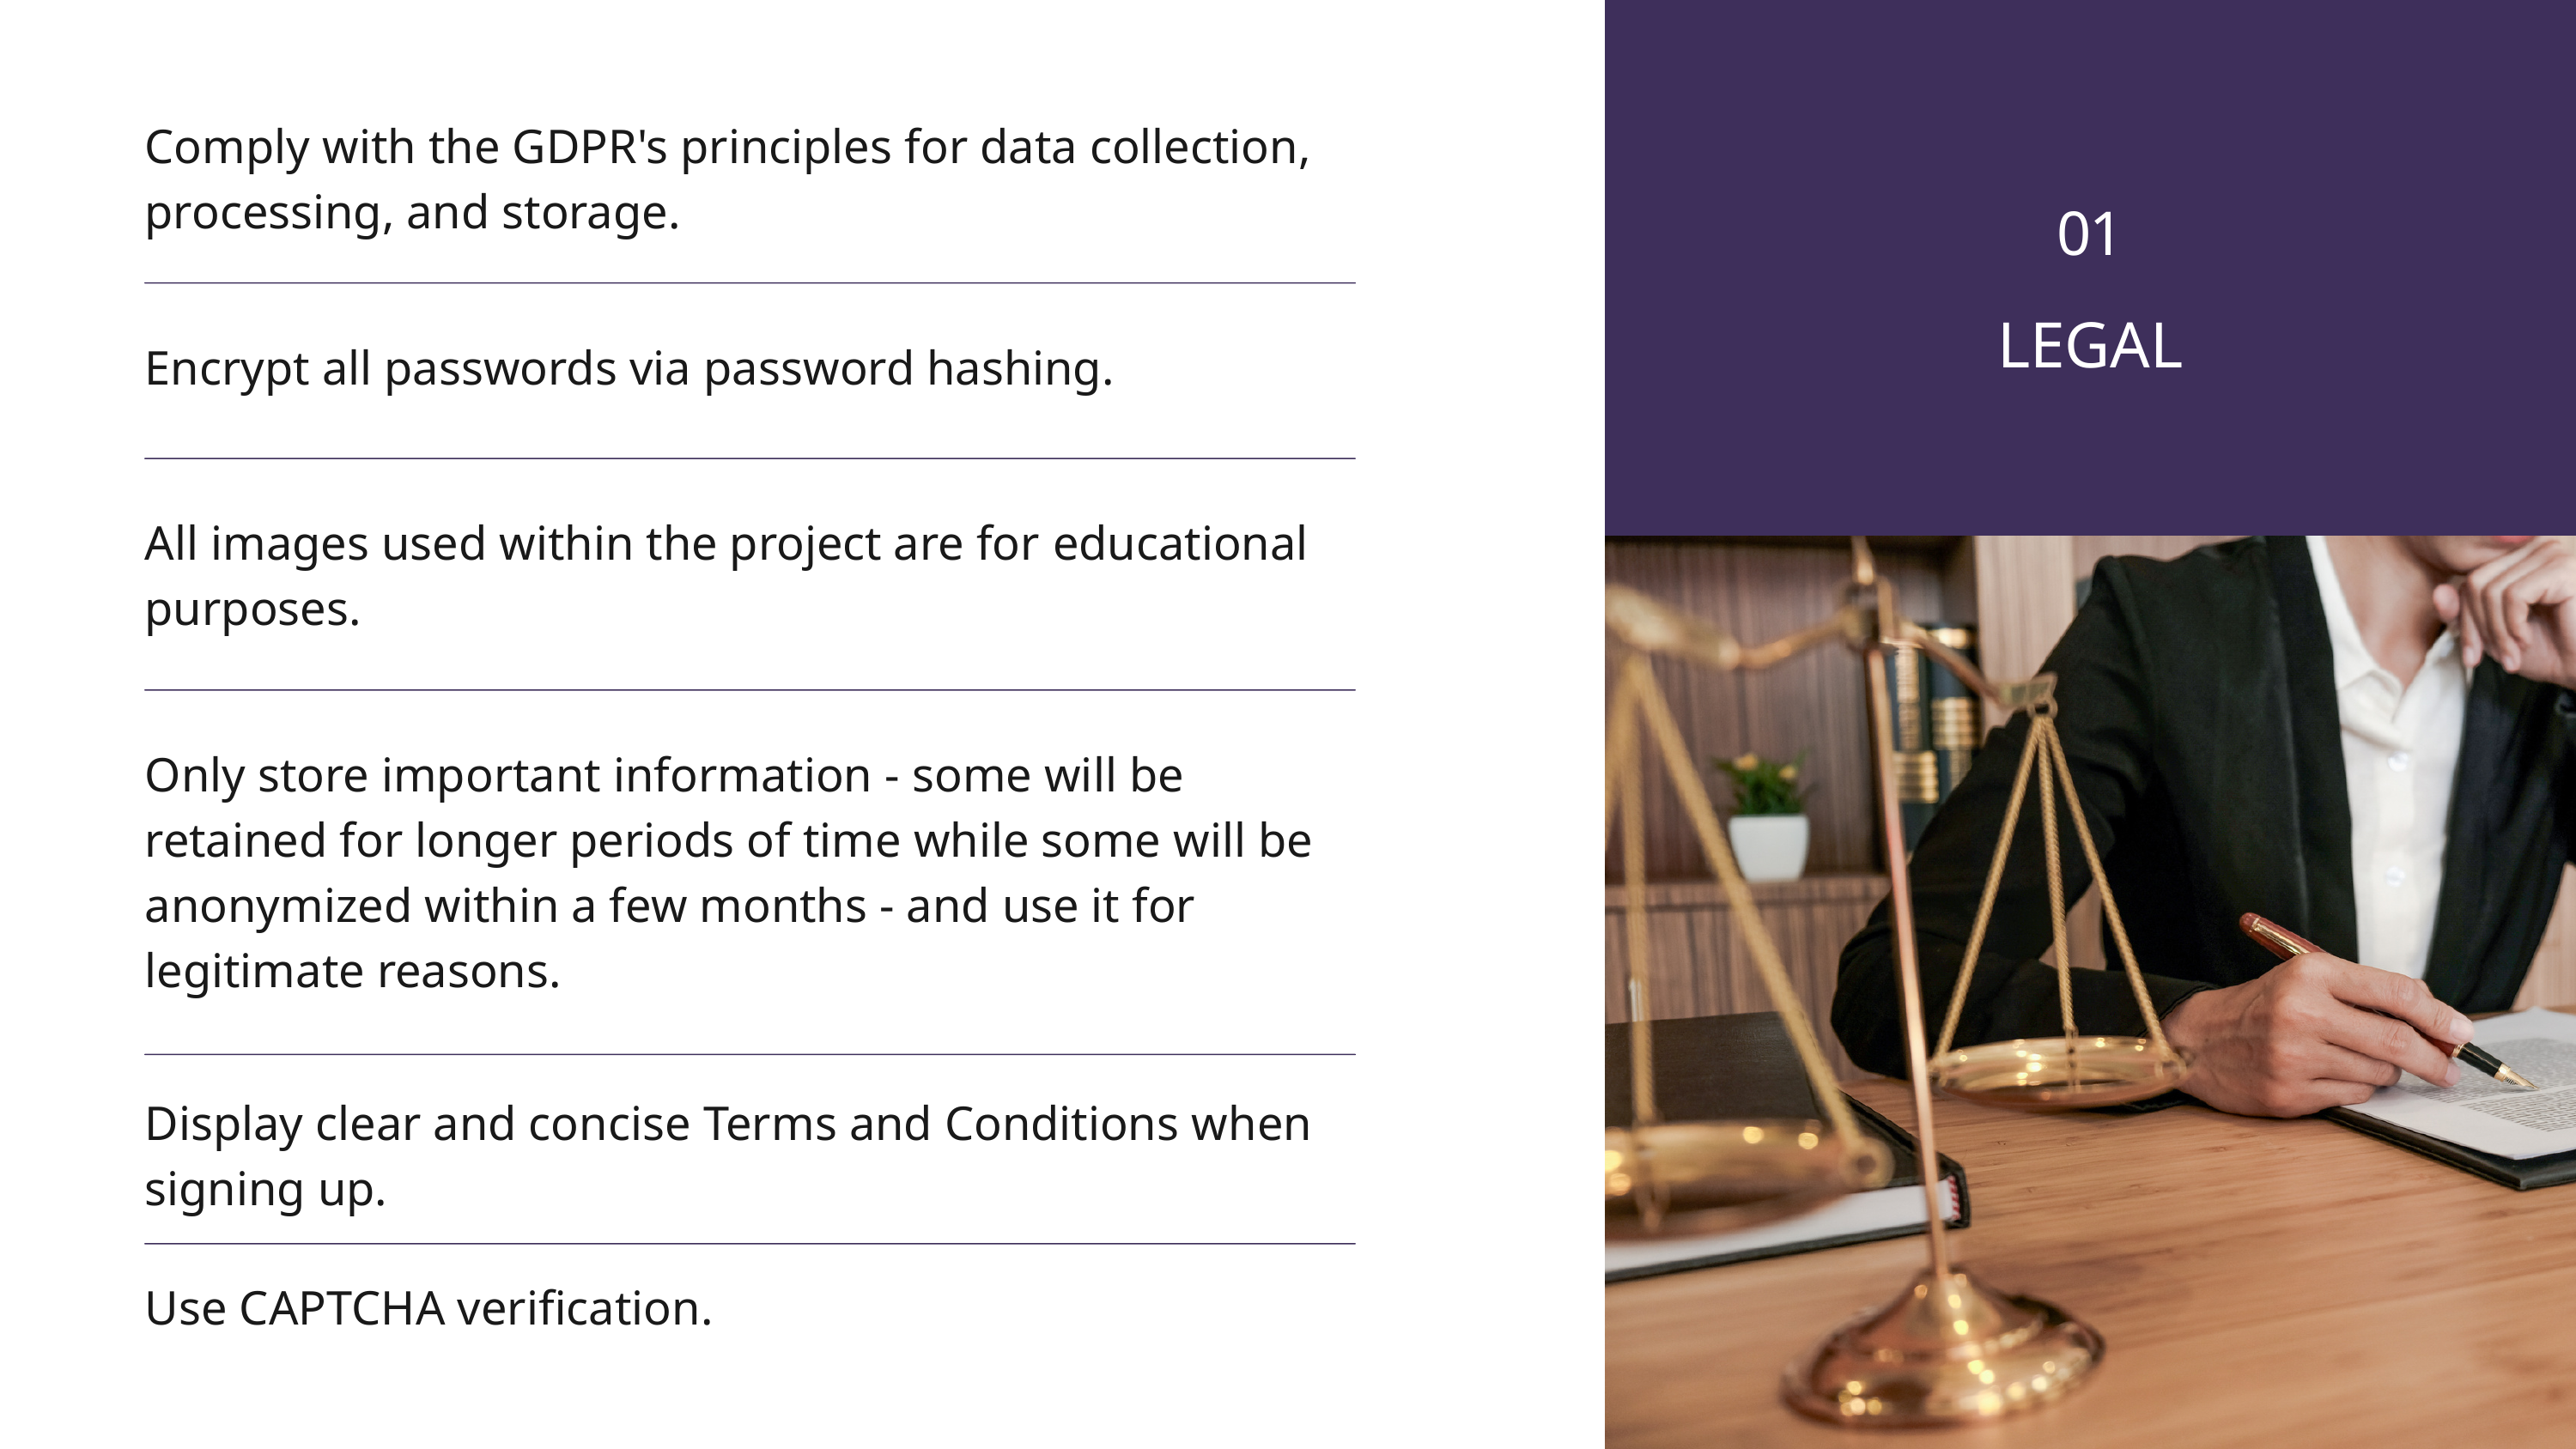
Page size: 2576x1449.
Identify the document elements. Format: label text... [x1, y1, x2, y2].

text_box Display clear and concise Terms and Conditions when signing up. [144, 1084, 1326, 1216]
text_box All images used within the project are for educational purposes. [144, 504, 1326, 635]
text_box [1605, 536, 2576, 1449]
text_box Only store important information - some will be retained for longer periods of time while some will be anonymized within a few months - and use it for legitimate reasons. [144, 736, 1326, 997]
text_box Use CAPTCHA verification. [144, 1269, 1326, 1335]
text_box Encrypt all passwords via password hashing. [144, 329, 1326, 394]
text_box [1605, 0, 2576, 536]
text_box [1660, 191, 2521, 374]
text_box Comply with the GDPR's principles for data collection, processing, and storage. [144, 107, 1326, 239]
